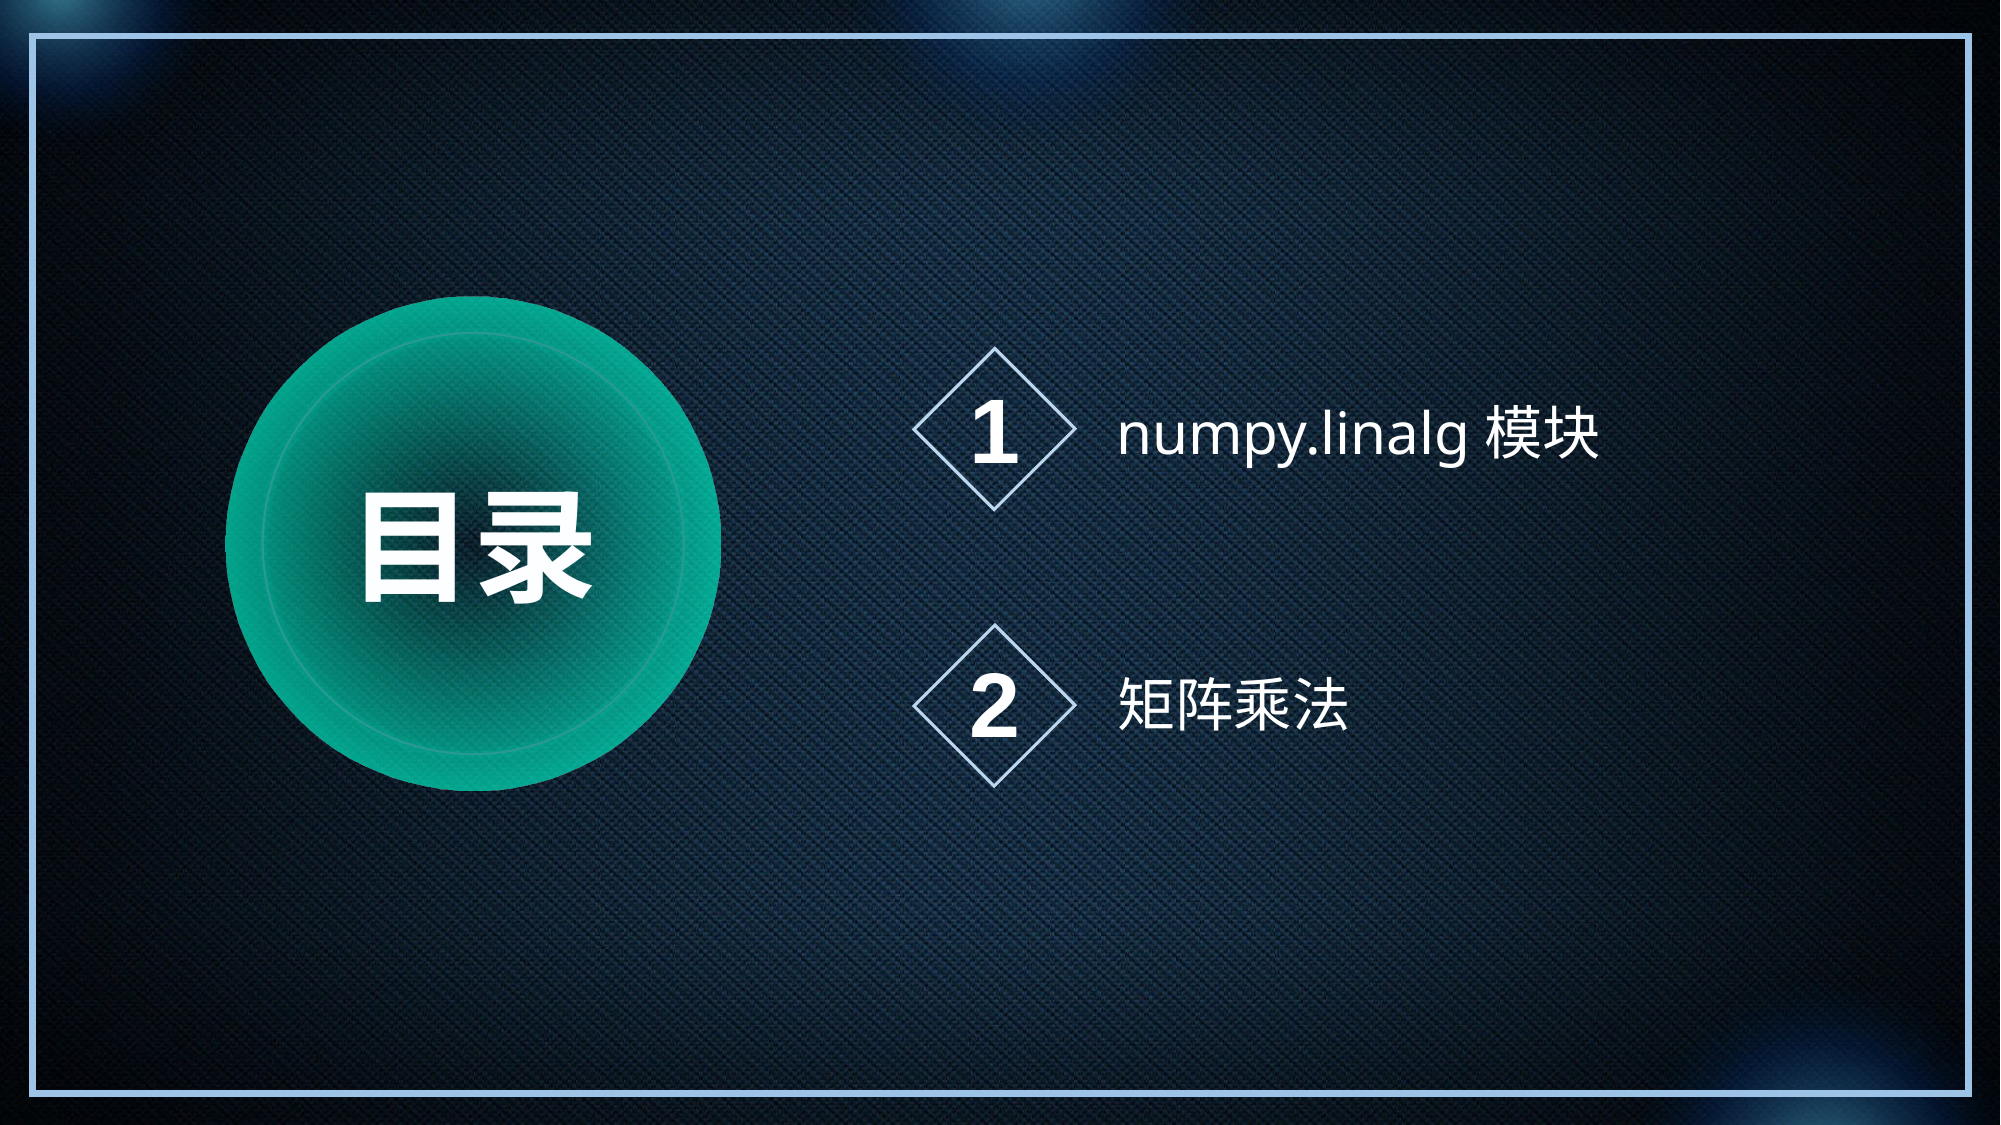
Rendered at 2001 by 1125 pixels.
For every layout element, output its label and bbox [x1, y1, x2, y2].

text_box [924, 356, 1629, 498]
text_box [225, 296, 721, 791]
text_box [924, 630, 1523, 772]
text_box [32, 35, 1969, 1094]
picture [0, 0, 2001, 1125]
